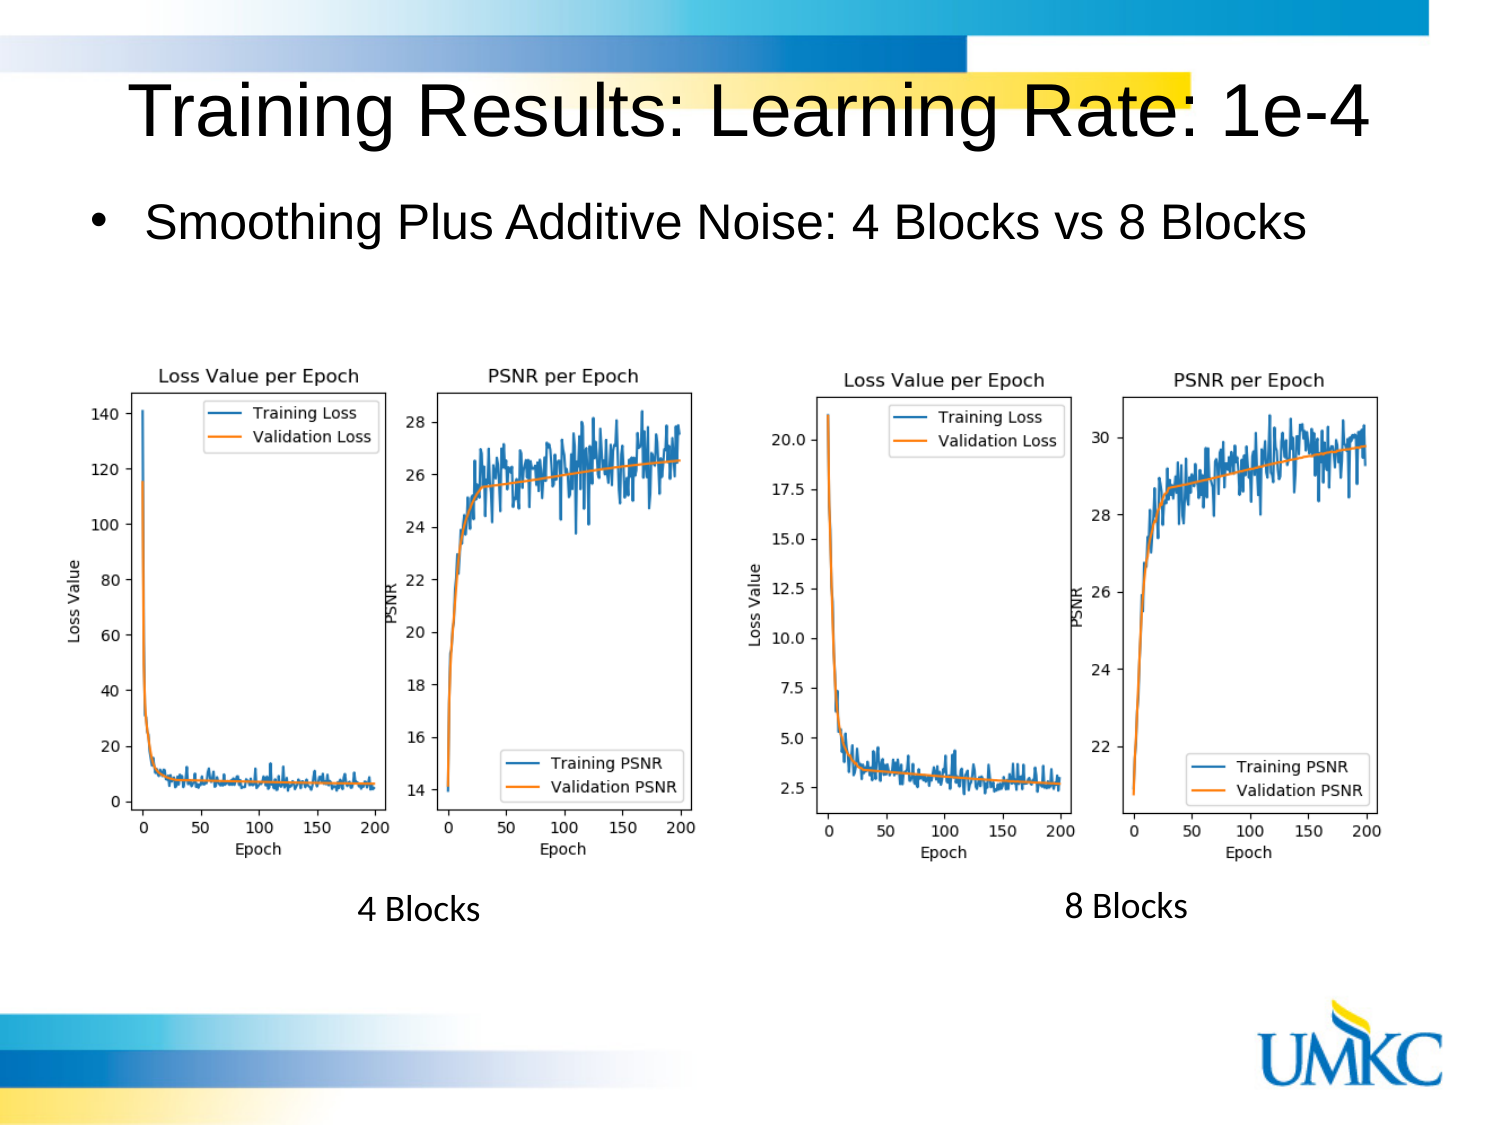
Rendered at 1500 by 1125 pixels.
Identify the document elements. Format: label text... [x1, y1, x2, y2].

title Training Results: Learning Rate: 1e-4 [75, 45, 1425, 168]
text_box 4 Blocks [342, 876, 496, 937]
text_box 8 Blocks [1049, 875, 1204, 934]
list Smoothing Plus Additive Noise: 4 Blocks vs 8 Blocks [75, 181, 1425, 287]
picture [0, 0, 1500, 1125]
